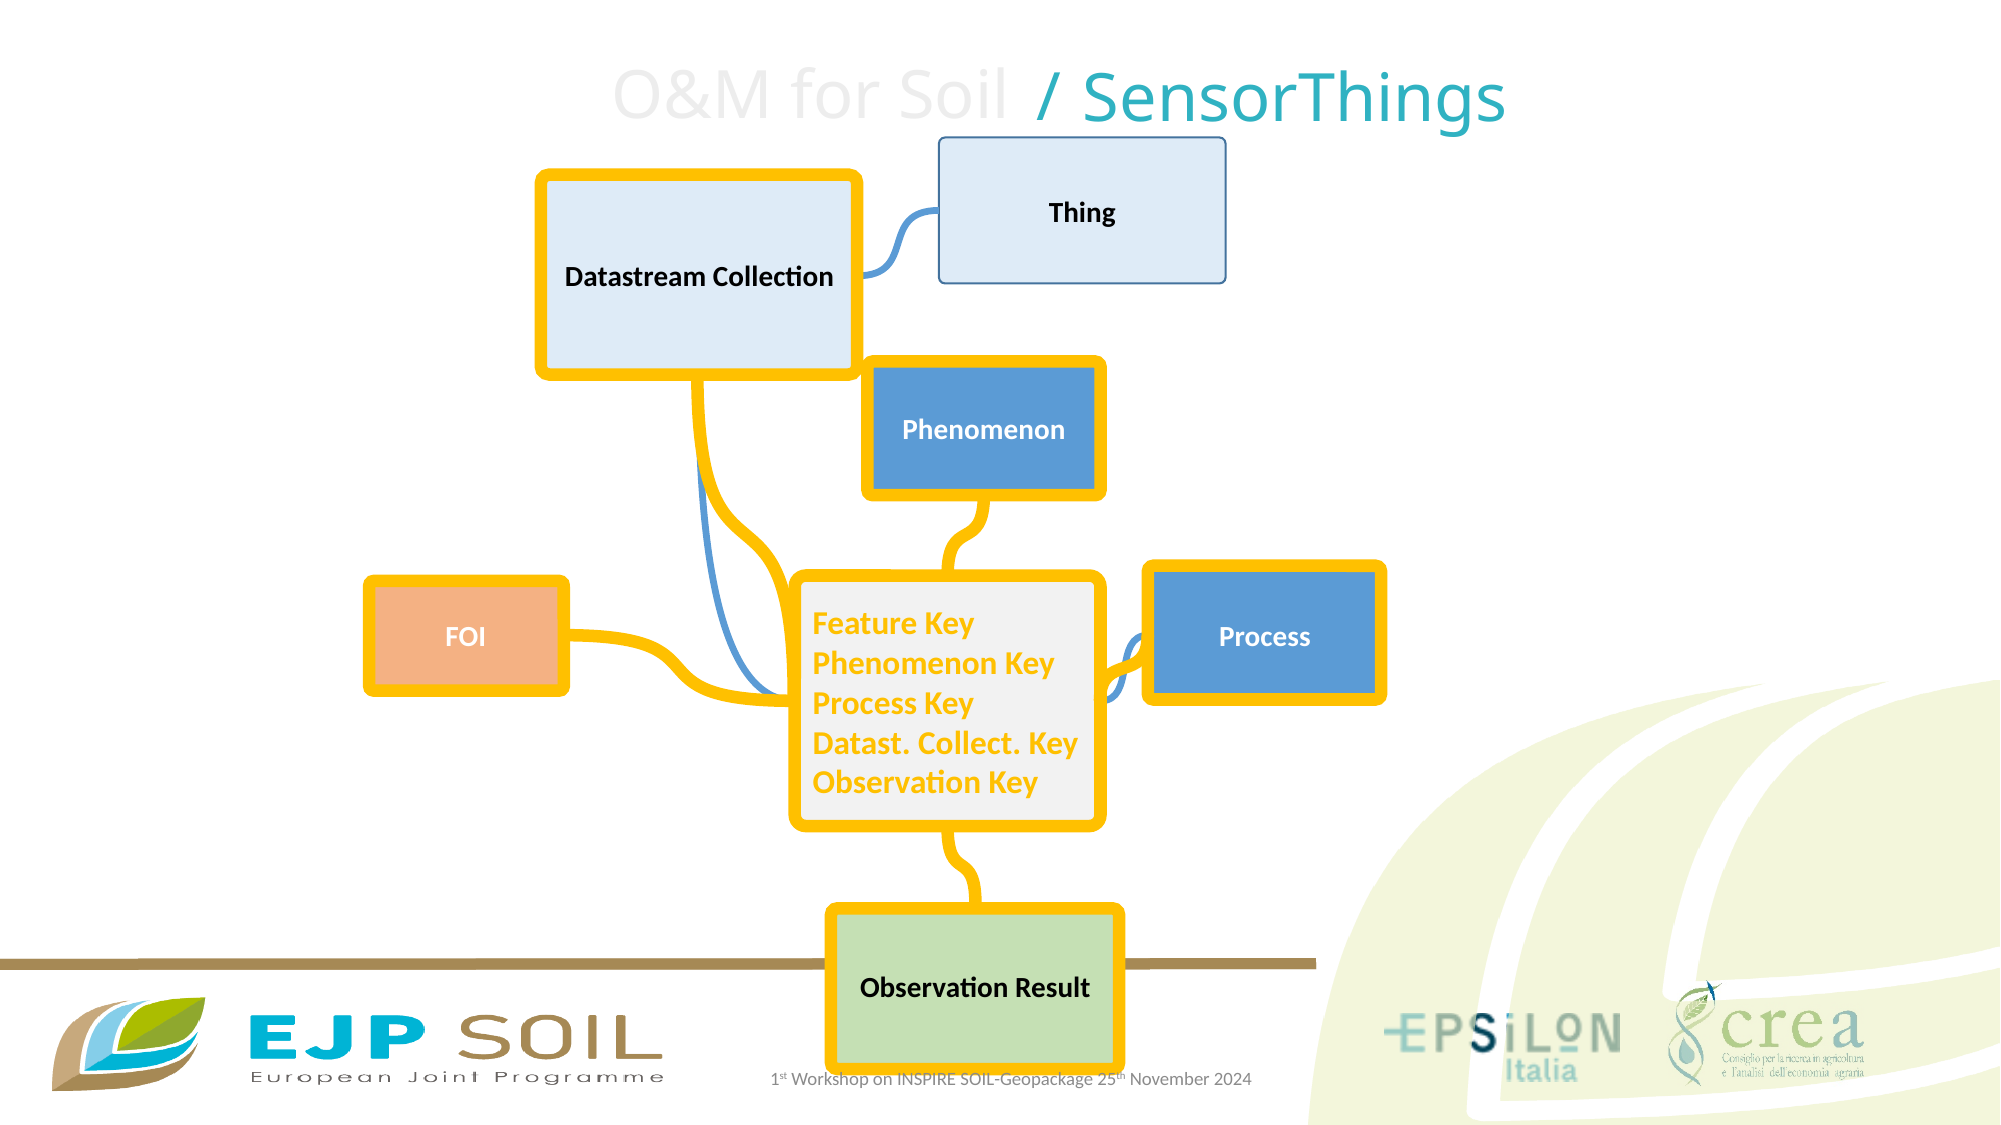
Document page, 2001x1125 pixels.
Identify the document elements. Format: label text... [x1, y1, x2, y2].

text_box / [929, 52, 1168, 145]
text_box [924, 516, 1007, 553]
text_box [1099, 635, 1148, 701]
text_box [582, 486, 909, 583]
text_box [857, 210, 939, 276]
text_box SensorThings [1168, 53, 1653, 147]
text_box [866, 360, 1102, 497]
picture [0, 680, 2000, 1125]
text_box [829, 907, 1121, 1047]
title O&M for Soil [454, 50, 1168, 144]
text_box [368, 579, 565, 692]
text_box [539, 173, 859, 376]
text_box Thing [937, 136, 1227, 285]
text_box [583, 489, 910, 587]
text_box Observation Result [831, 903, 1121, 914]
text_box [561, 635, 795, 701]
footer 1st Workshop on INSPIRE SOIL-Geopackage 25th November 2024 [673, 1047, 1349, 1108]
text_box [1146, 564, 1383, 701]
text_box Feature Key Phenomenon Key Process Key Datast. Collect. Key Observation Key [793, 574, 1102, 828]
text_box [922, 851, 1001, 880]
